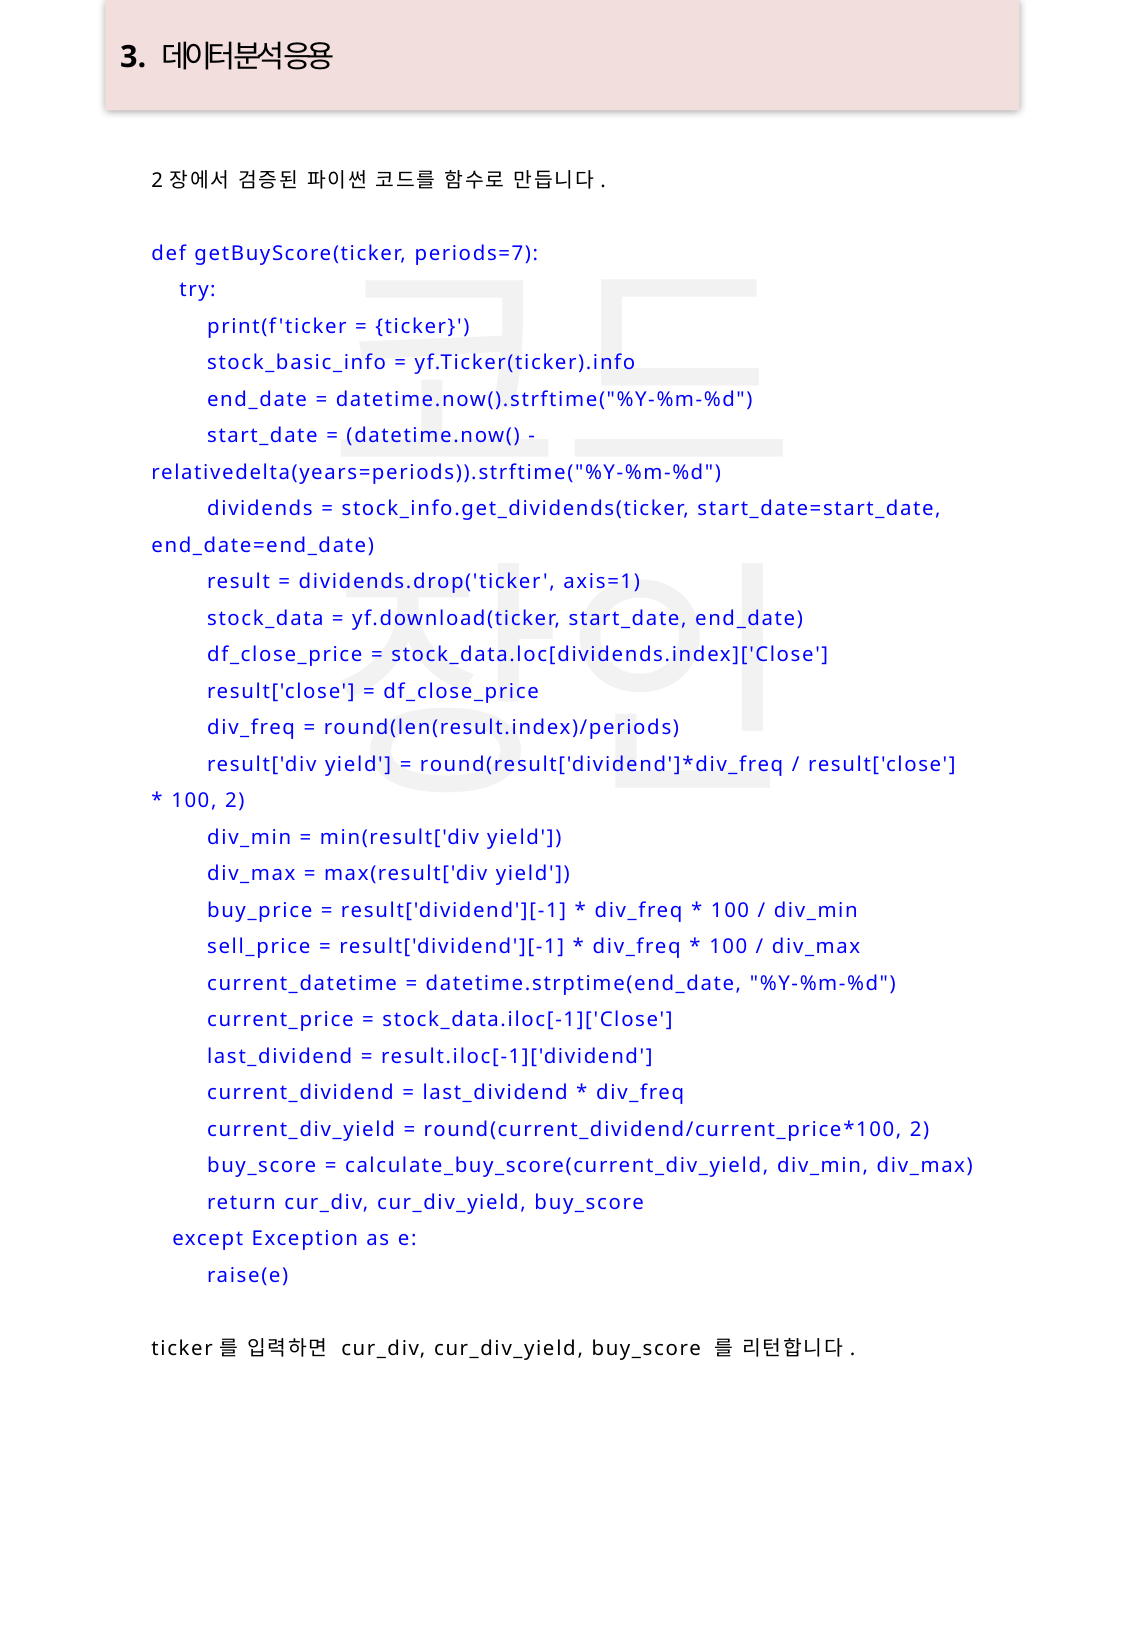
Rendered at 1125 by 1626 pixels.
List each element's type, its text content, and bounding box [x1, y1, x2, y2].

text_box 3. 데이터 분석 응용 [105, 0, 1020, 111]
text_box 2장에서 검증된 파이썬 코드를 함수로 만듭니다. def getBuyScore(ticker, periods=7): try: print(f'ticker = {ticker}') stock_basic_info = yf.Ticker(ticker).info end_date = datetime.now().strftime("%Y-%m-%d") start_date = (datetime.now() - relativedelta(years=periods)).strftime("%Y-%m-%d") dividends = stock_info.get_dividends(ticker, start_date=start_date, end_date=end_date) result = dividends.drop('ticker', axis=1) stock_data = yf.download(ticker, start_date, end_date) df_close_price = stock_data.loc[dividends.index]['Close'] result['close'] = df_close_price div_freq = round(len(result.index)/periods) result['div yield'] = round(result['dividend']*div_freq / result['close'] * 100, 2) div_min = min(result['div yield']) div_max = max(result['div yield']) buy_price = result['dividend'][-1] * div_freq * 100 / div_min sell_price = result['dividend'][-1] * div_freq * 100 / div_max current_datetime = datetime.strptime(end_date, "%Y-%m-%d") current_price = stock_data.iloc[-1]['Close'] last_dividend = result.iloc[-1]['dividend'] current_dividend = last_dividend * div_freq current_div_yield = round(current_dividend/current_price*100, 2) buy_score = calculate_buy_score(current_div_yield, div_min, div_max) return cur_div, cur_div_yield, buy_score except Exception as e: raise(e) ticker를 입력하면 cur_div, cur_div_yield, buy_score 를 리턴합니다. [136, 147, 989, 1588]
